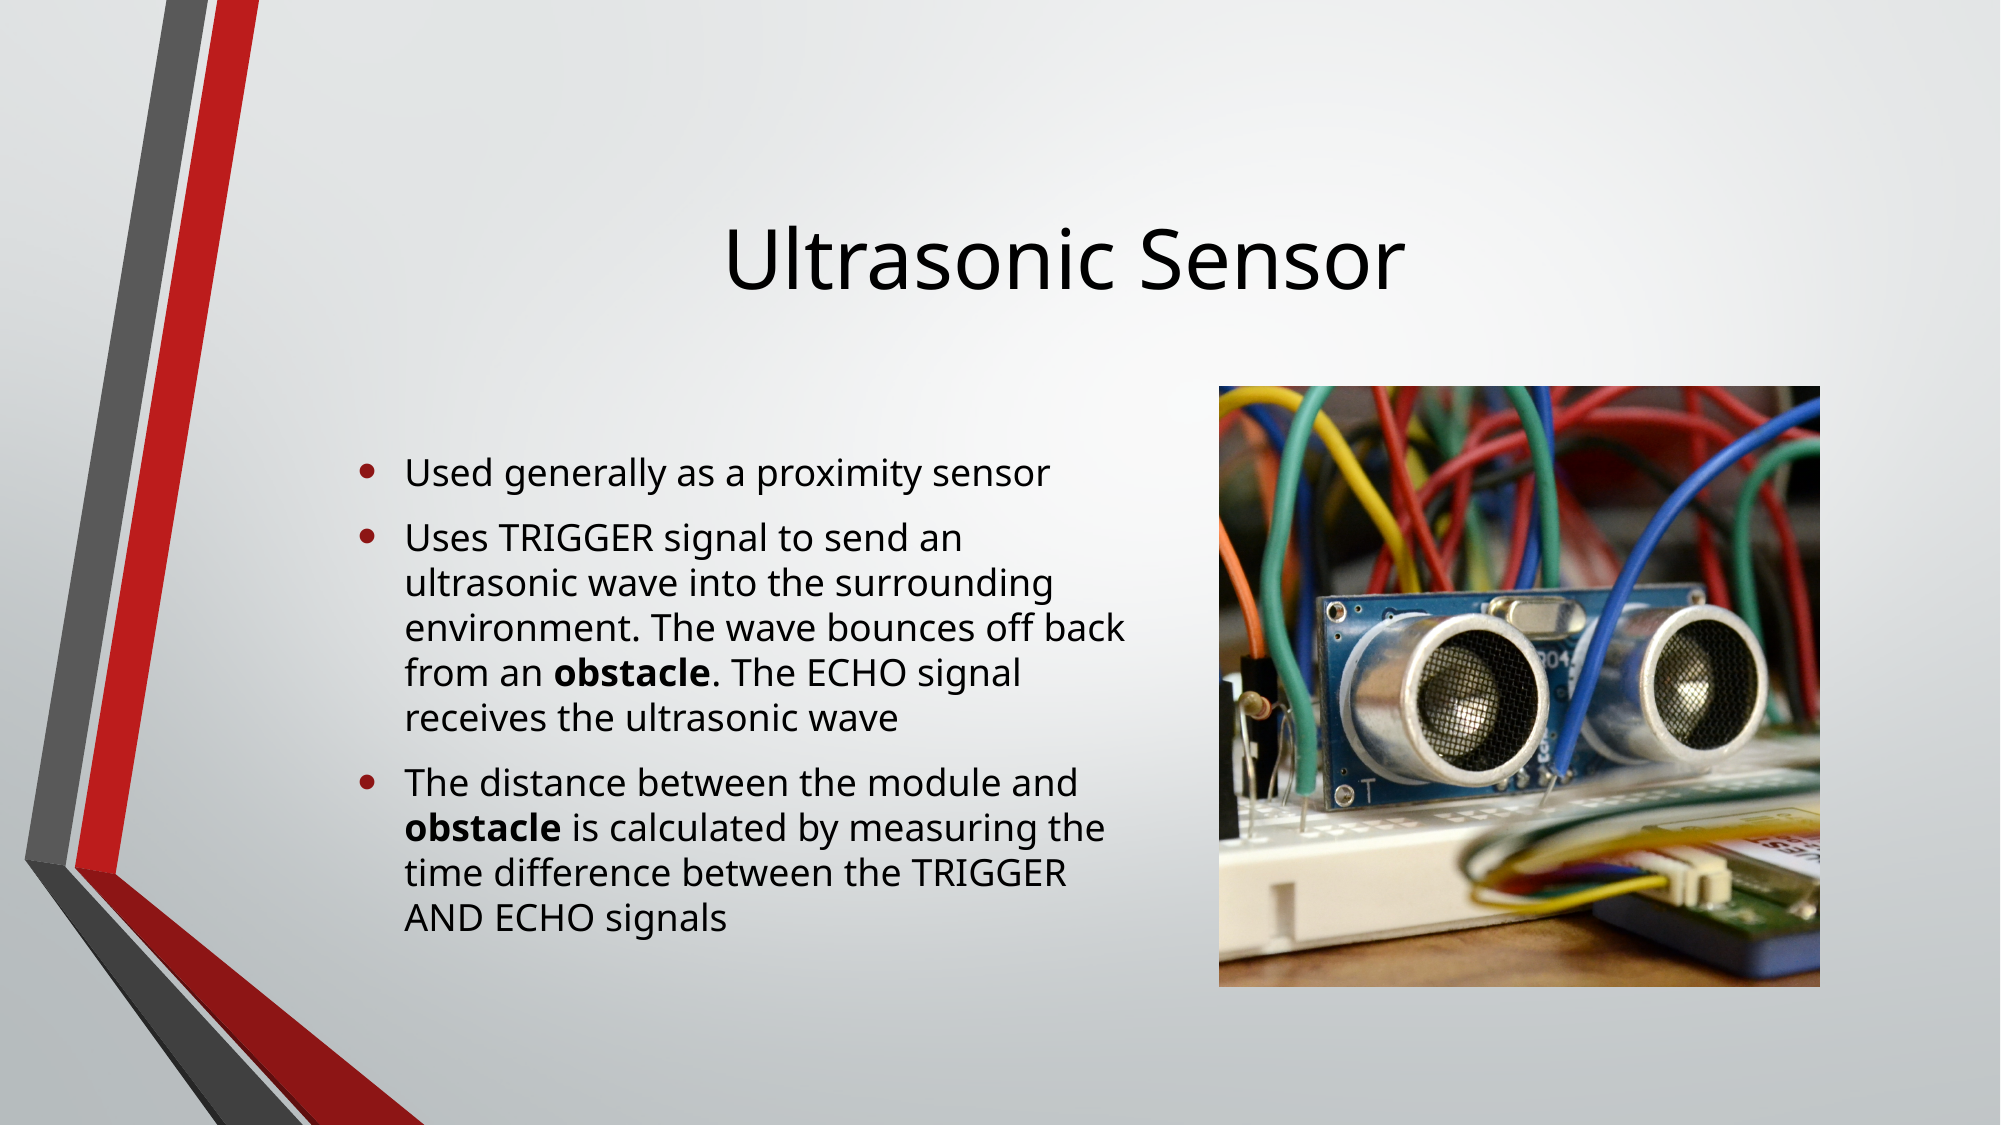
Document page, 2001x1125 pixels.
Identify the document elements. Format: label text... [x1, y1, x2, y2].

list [1218, 386, 1820, 987]
list Used generally as a proximity sensor Uses TRIGGER signal to send an ultrasonic wave into the surrounding environment. The wave bounces off back from an obstacle. The ECHO signal receives the ultrasonic wave The distance between the module and obstacle is calculated by measuring the time difference between the TRIGGER AND ECHO signals [342, 437, 1146, 950]
title Ultrasonic Sensor [243, 112, 1887, 400]
